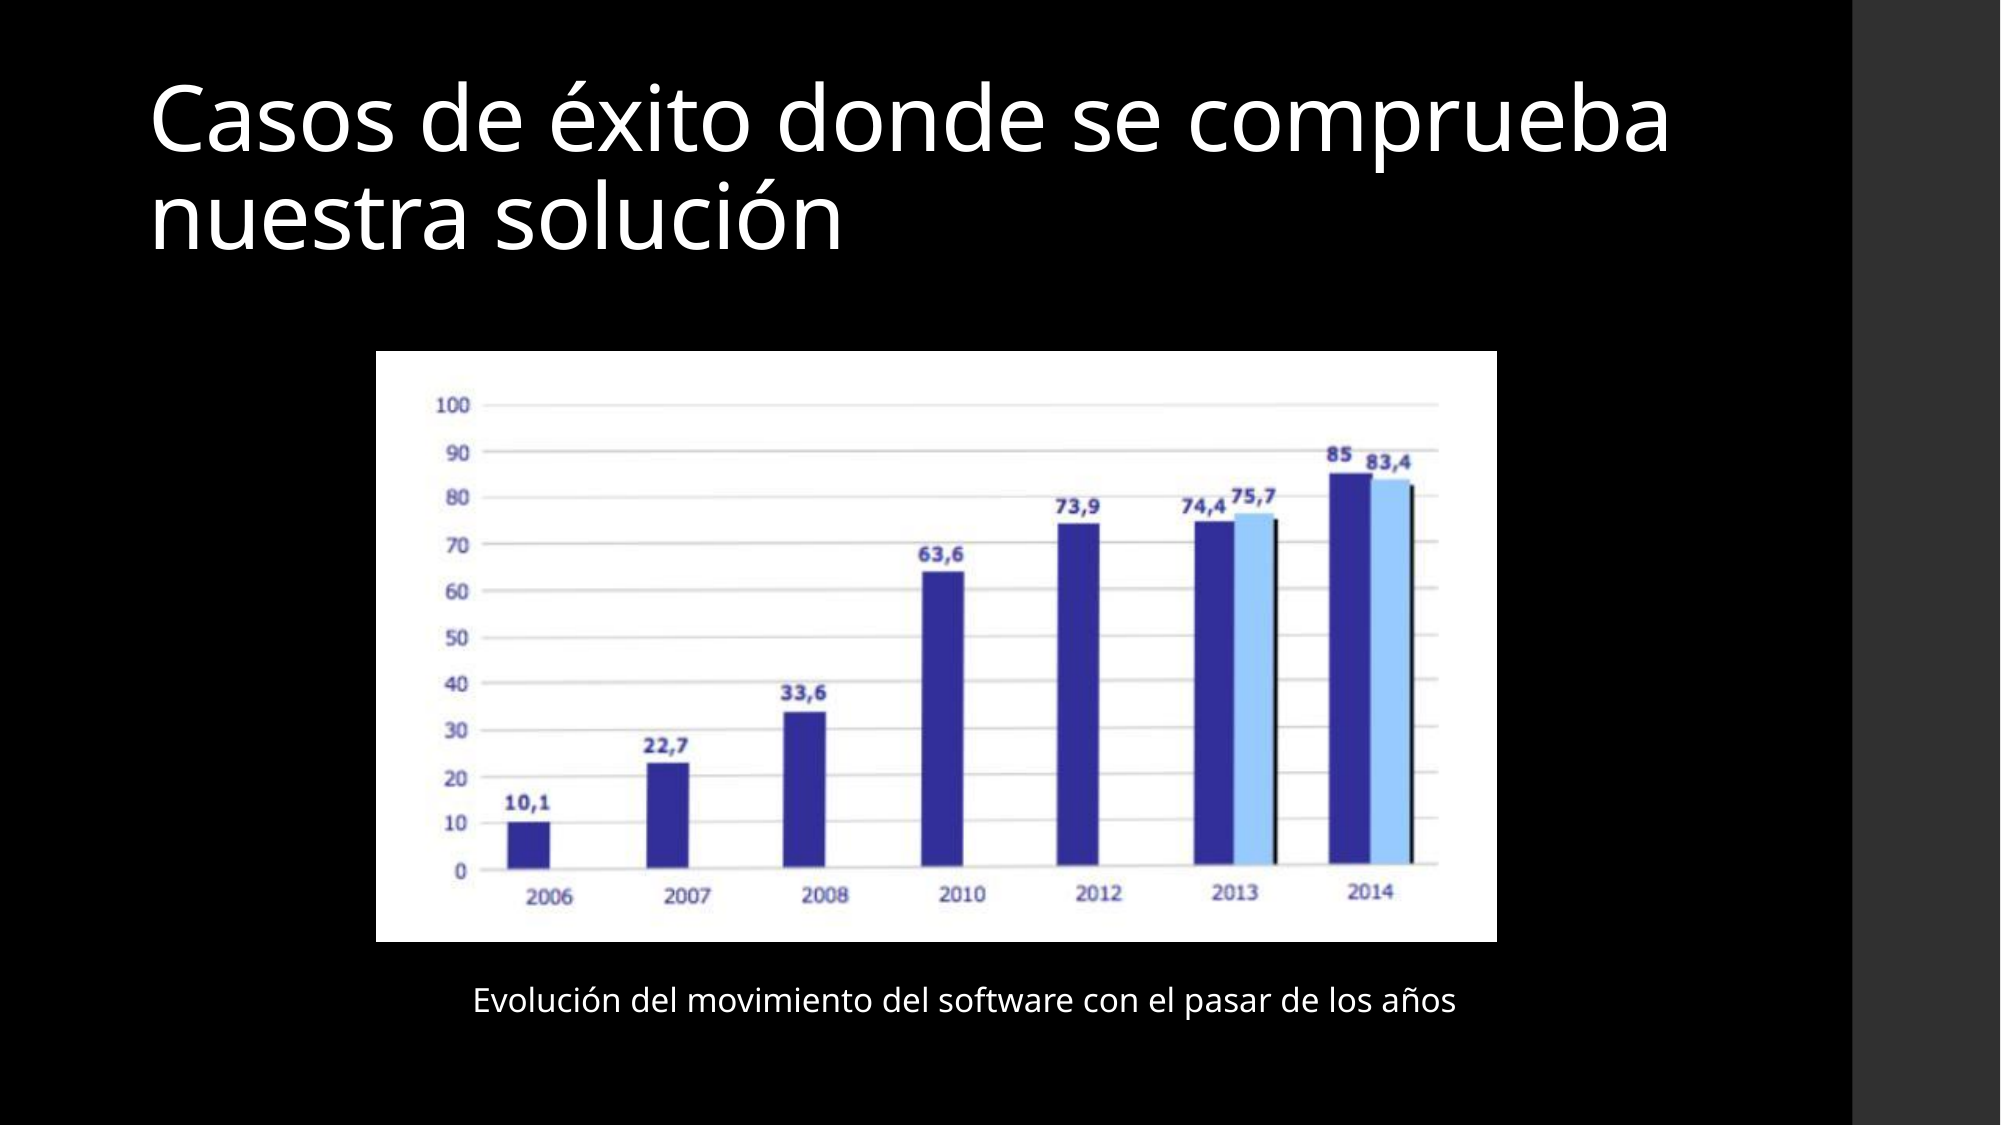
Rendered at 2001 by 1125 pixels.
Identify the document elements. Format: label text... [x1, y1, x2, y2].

picture [375, 350, 1497, 942]
text_box Evolución del movimiento del software con el pasar de los años [457, 971, 1473, 1026]
title Casos de éxito donde se comprueba nuestra solución [133, 60, 1797, 278]
